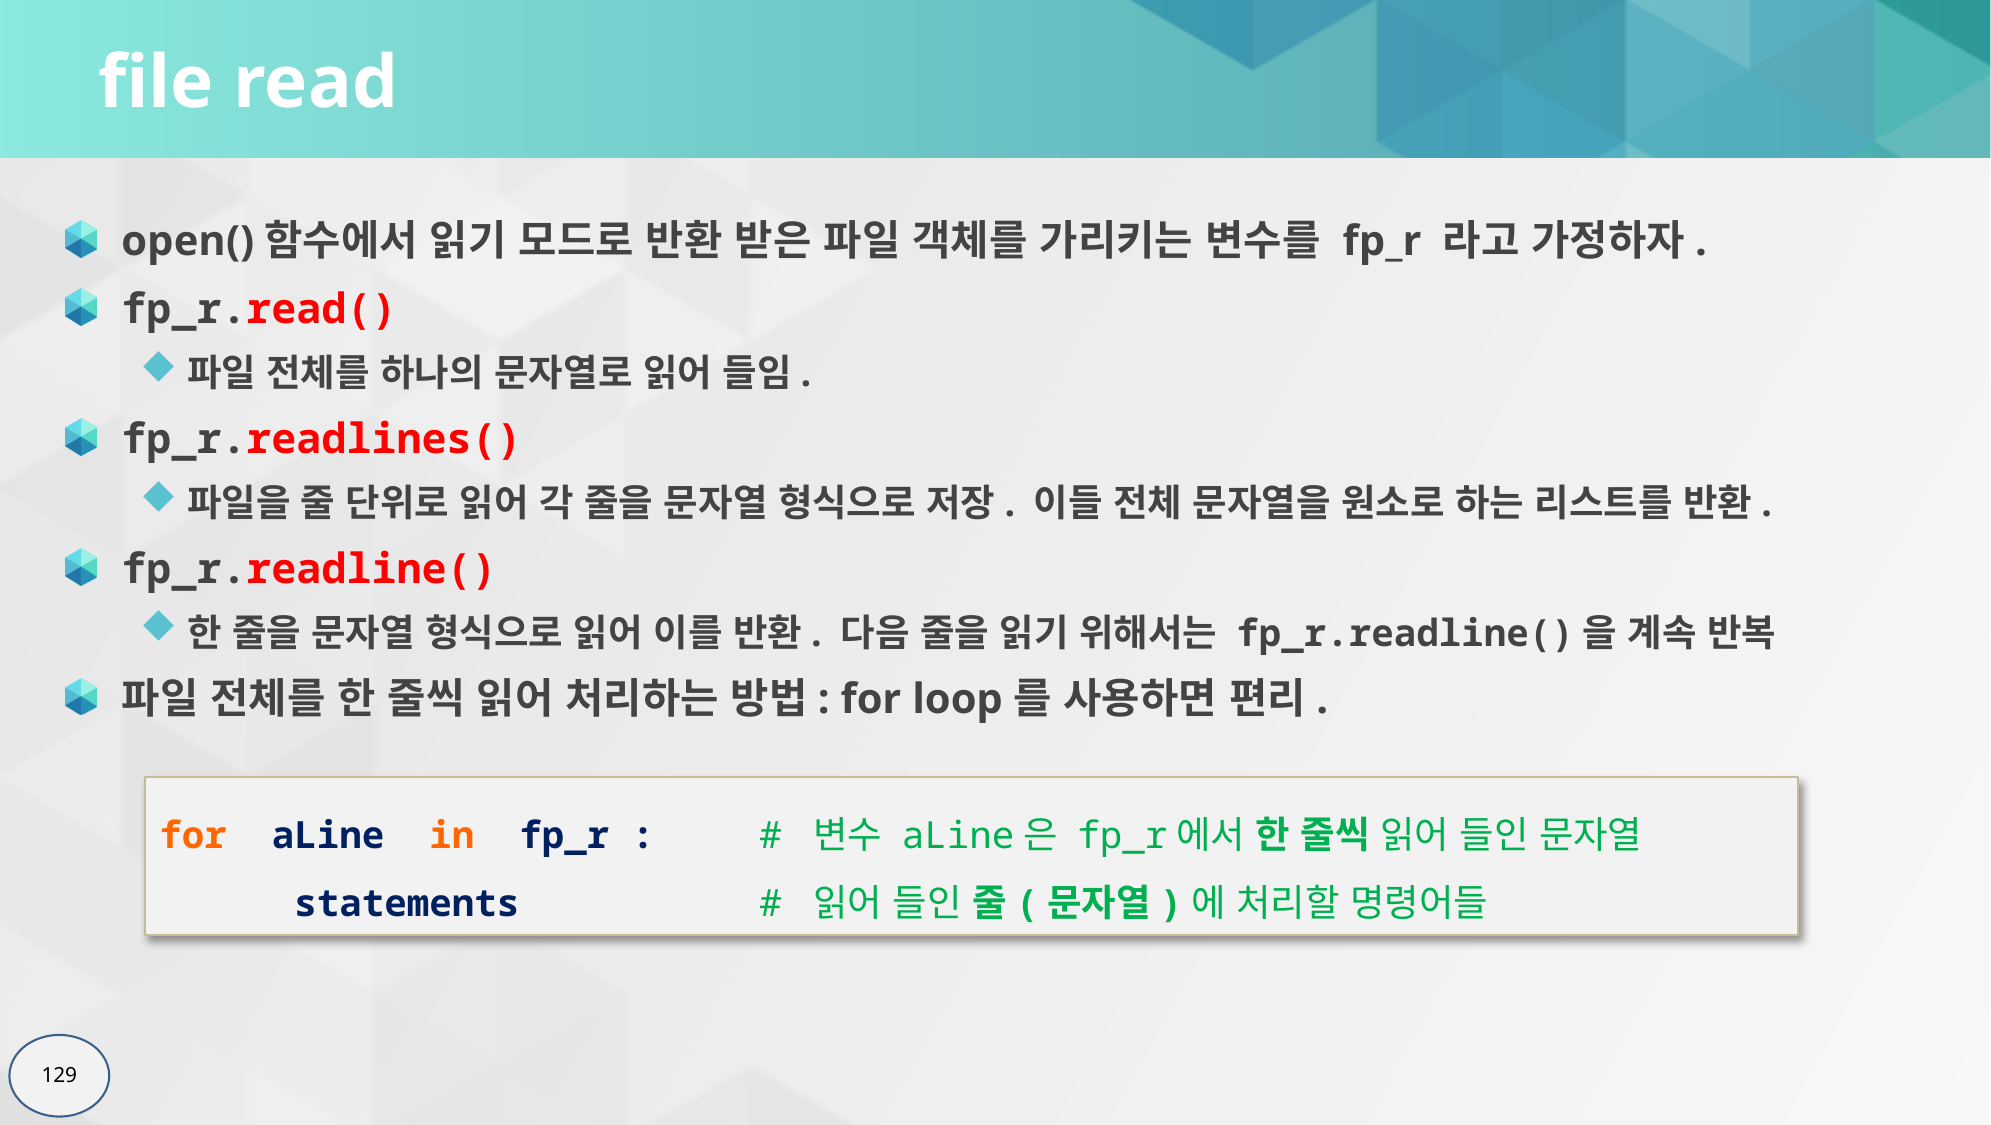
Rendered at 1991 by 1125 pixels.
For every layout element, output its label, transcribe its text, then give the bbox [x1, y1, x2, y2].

list open()함수에서 읽기 모드로 반환 받은 파일 객체를 가리키는 변수를 fp_r 라고 가정하자. fp_r.read() 파일 전체를 하나의 문자열로 읽어 들임. fp_r.readlines() 파일을 줄 단위로 읽어 각 줄을 문자열 형식으로 저장. 이들 전체 문자열을 원소로 하는 리스트를 반환. fp_r.readline() 한 줄을 문자열 형식으로 읽어 이를 반환. 다음 줄을 읽기 위해서는 fp_r.readline()을 계속 반복 파일 전체를 한 줄씩 읽어 처리하는 방법: for loop를 사용하면 편리. [50, 196, 1929, 1079]
picture [0, 0, 1991, 1125]
title file read [83, 0, 1681, 158]
text_box for aLine in fp_r : # 변수 aLine은 fp_r에서 한 줄씩 읽어 들인 문자열 statements # 읽어 들인 줄(문자열)에 처리할 명령어들 [144, 776, 1799, 936]
